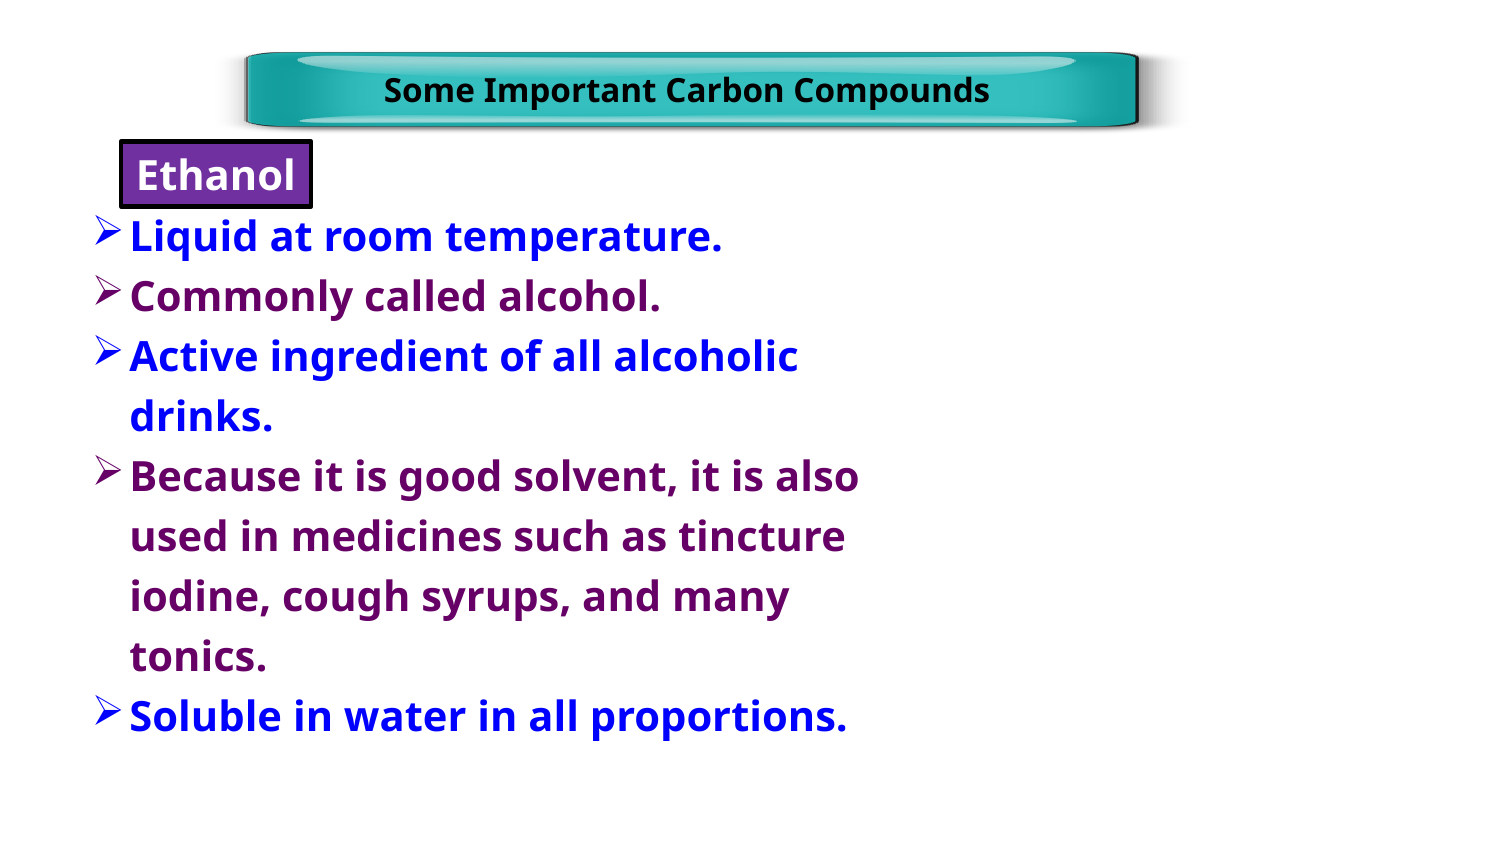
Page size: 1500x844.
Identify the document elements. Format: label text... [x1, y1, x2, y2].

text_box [212, 48, 1195, 135]
text_box Ethanol [121, 141, 312, 192]
text_box Liquid at room temperature. Commonly called alcohol. Active ingredient of all alcoholic drinks. Because it is good solvent, it is also used in medicines such as tincture iodine, cough syrups, and many tonics. Soluble in water in all proportions. [77, 192, 913, 748]
